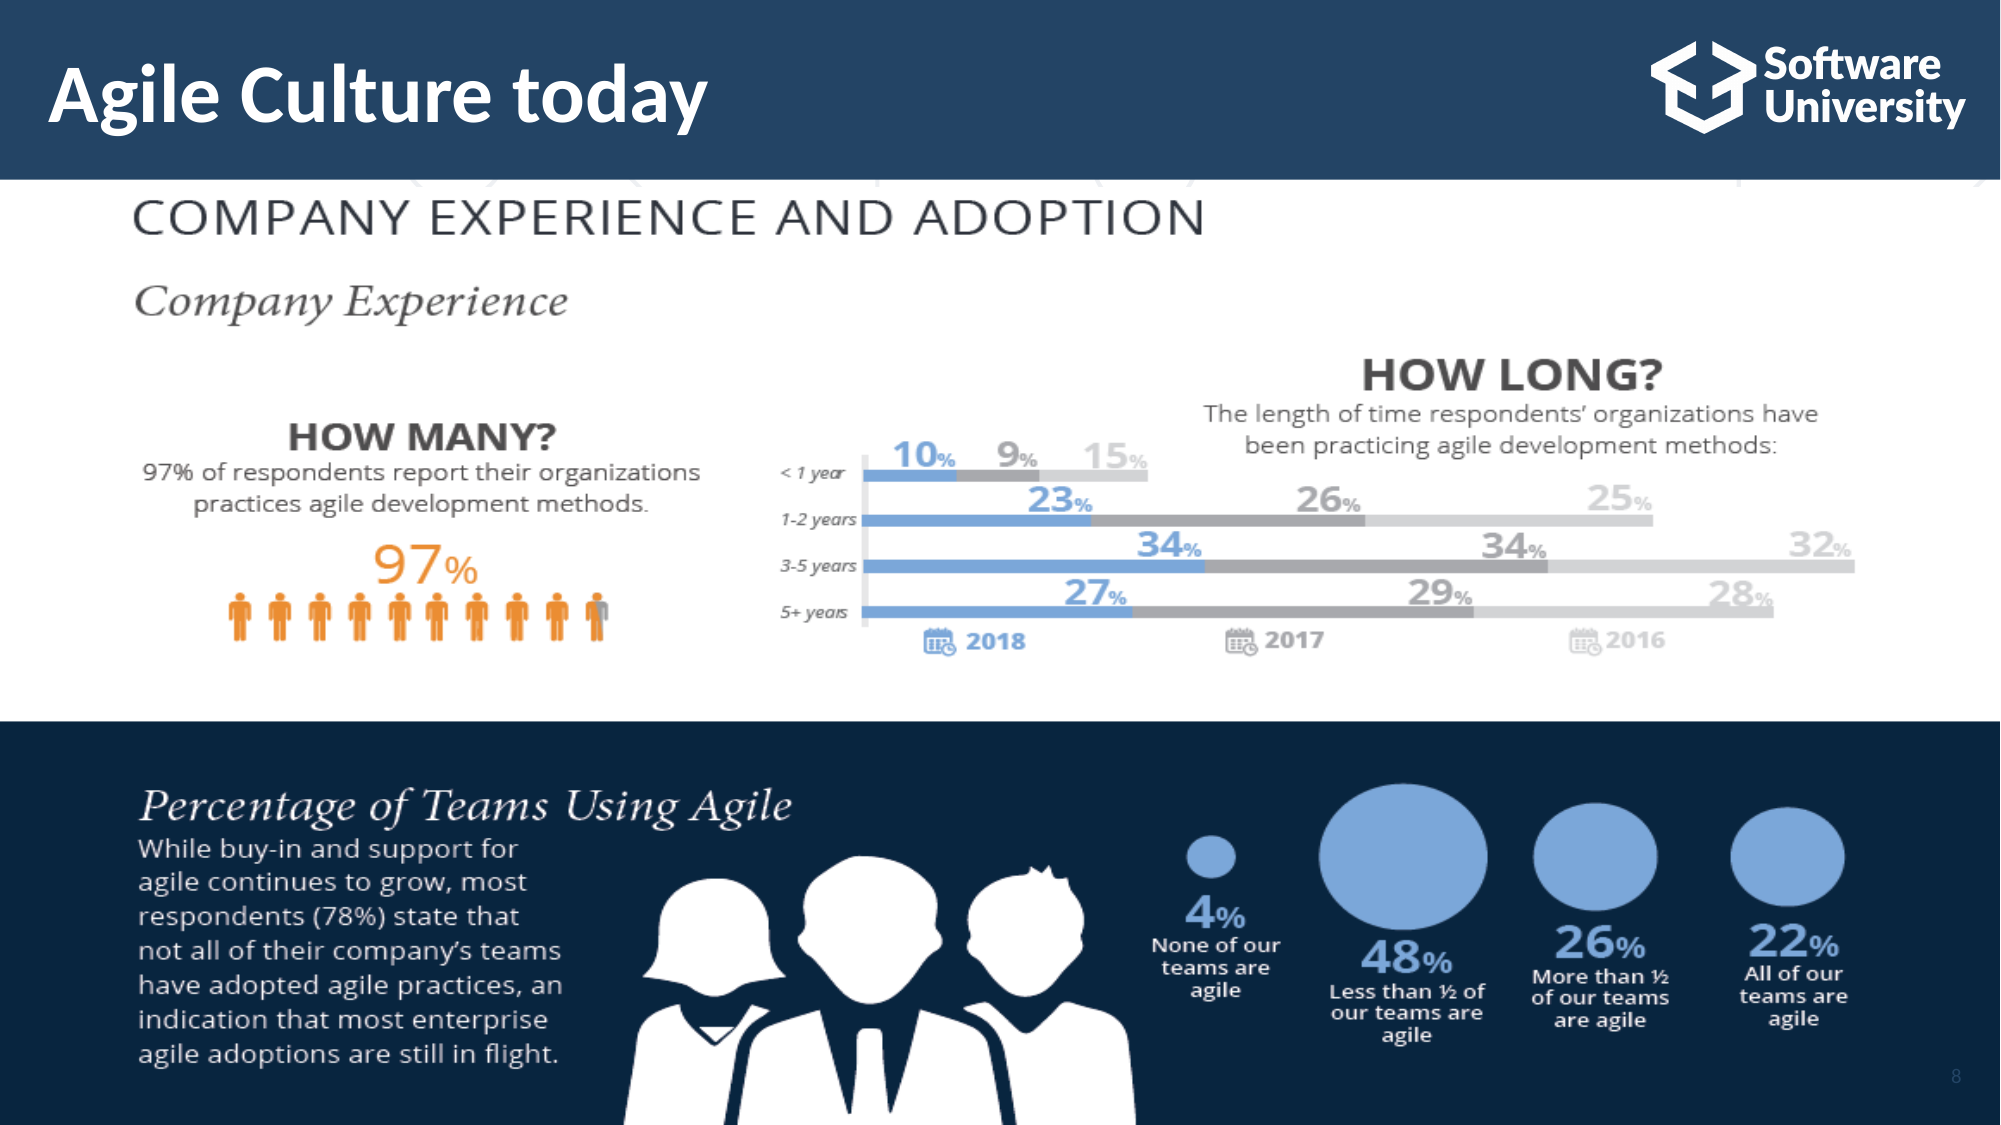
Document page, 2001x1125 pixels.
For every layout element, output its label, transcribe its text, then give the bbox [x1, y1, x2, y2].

picture [0, 187, 2000, 1125]
picture [1651, 41, 1966, 134]
title Agile Culture today [31, 16, 1625, 162]
